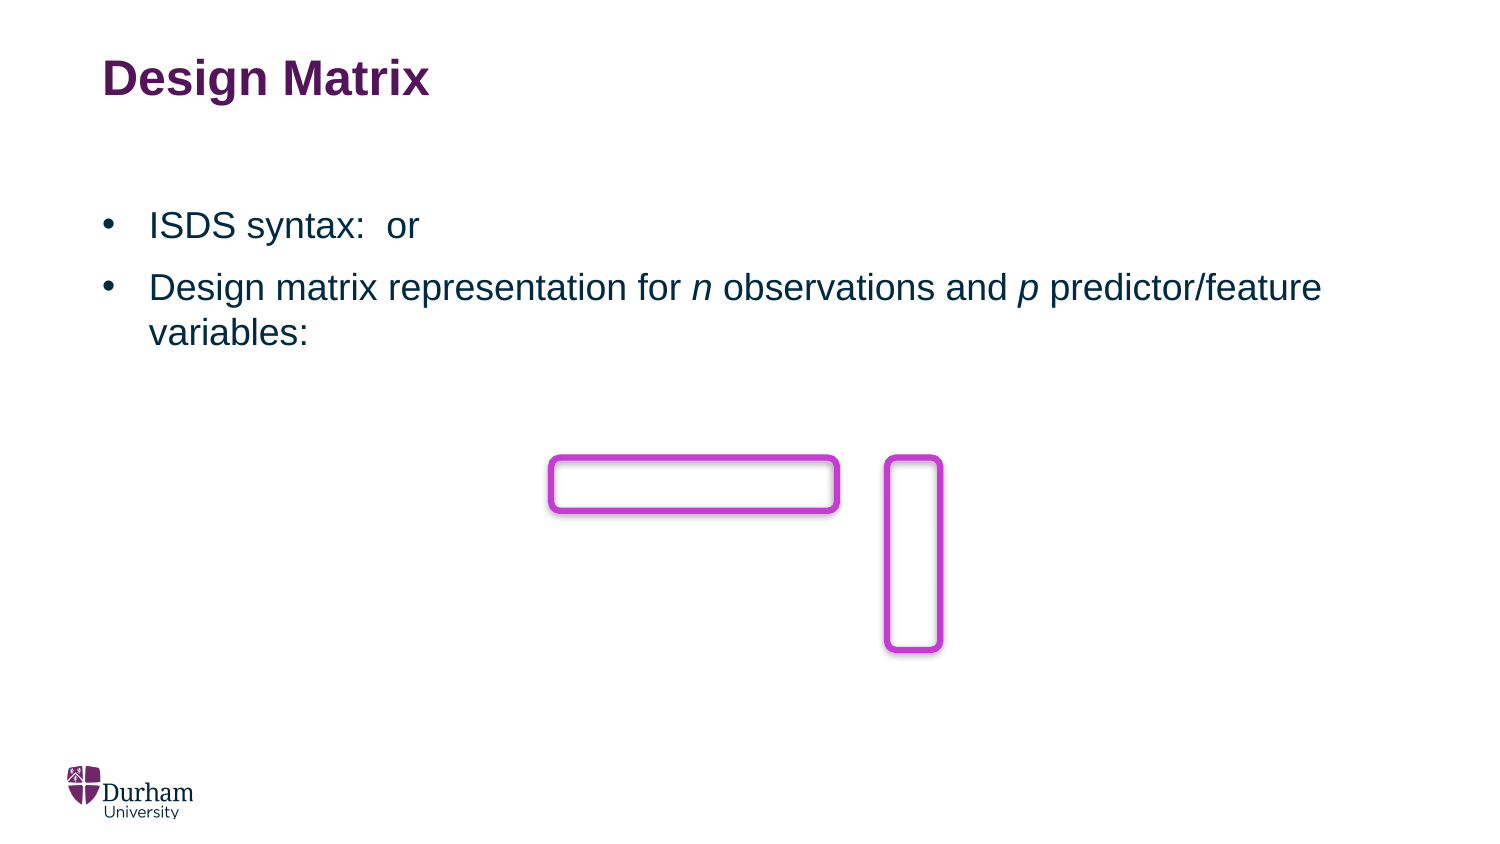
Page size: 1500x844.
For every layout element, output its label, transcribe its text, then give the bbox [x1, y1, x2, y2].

title Design Matrix [101, 45, 1399, 187]
text_box [886, 456, 941, 651]
text_box [550, 456, 838, 512]
